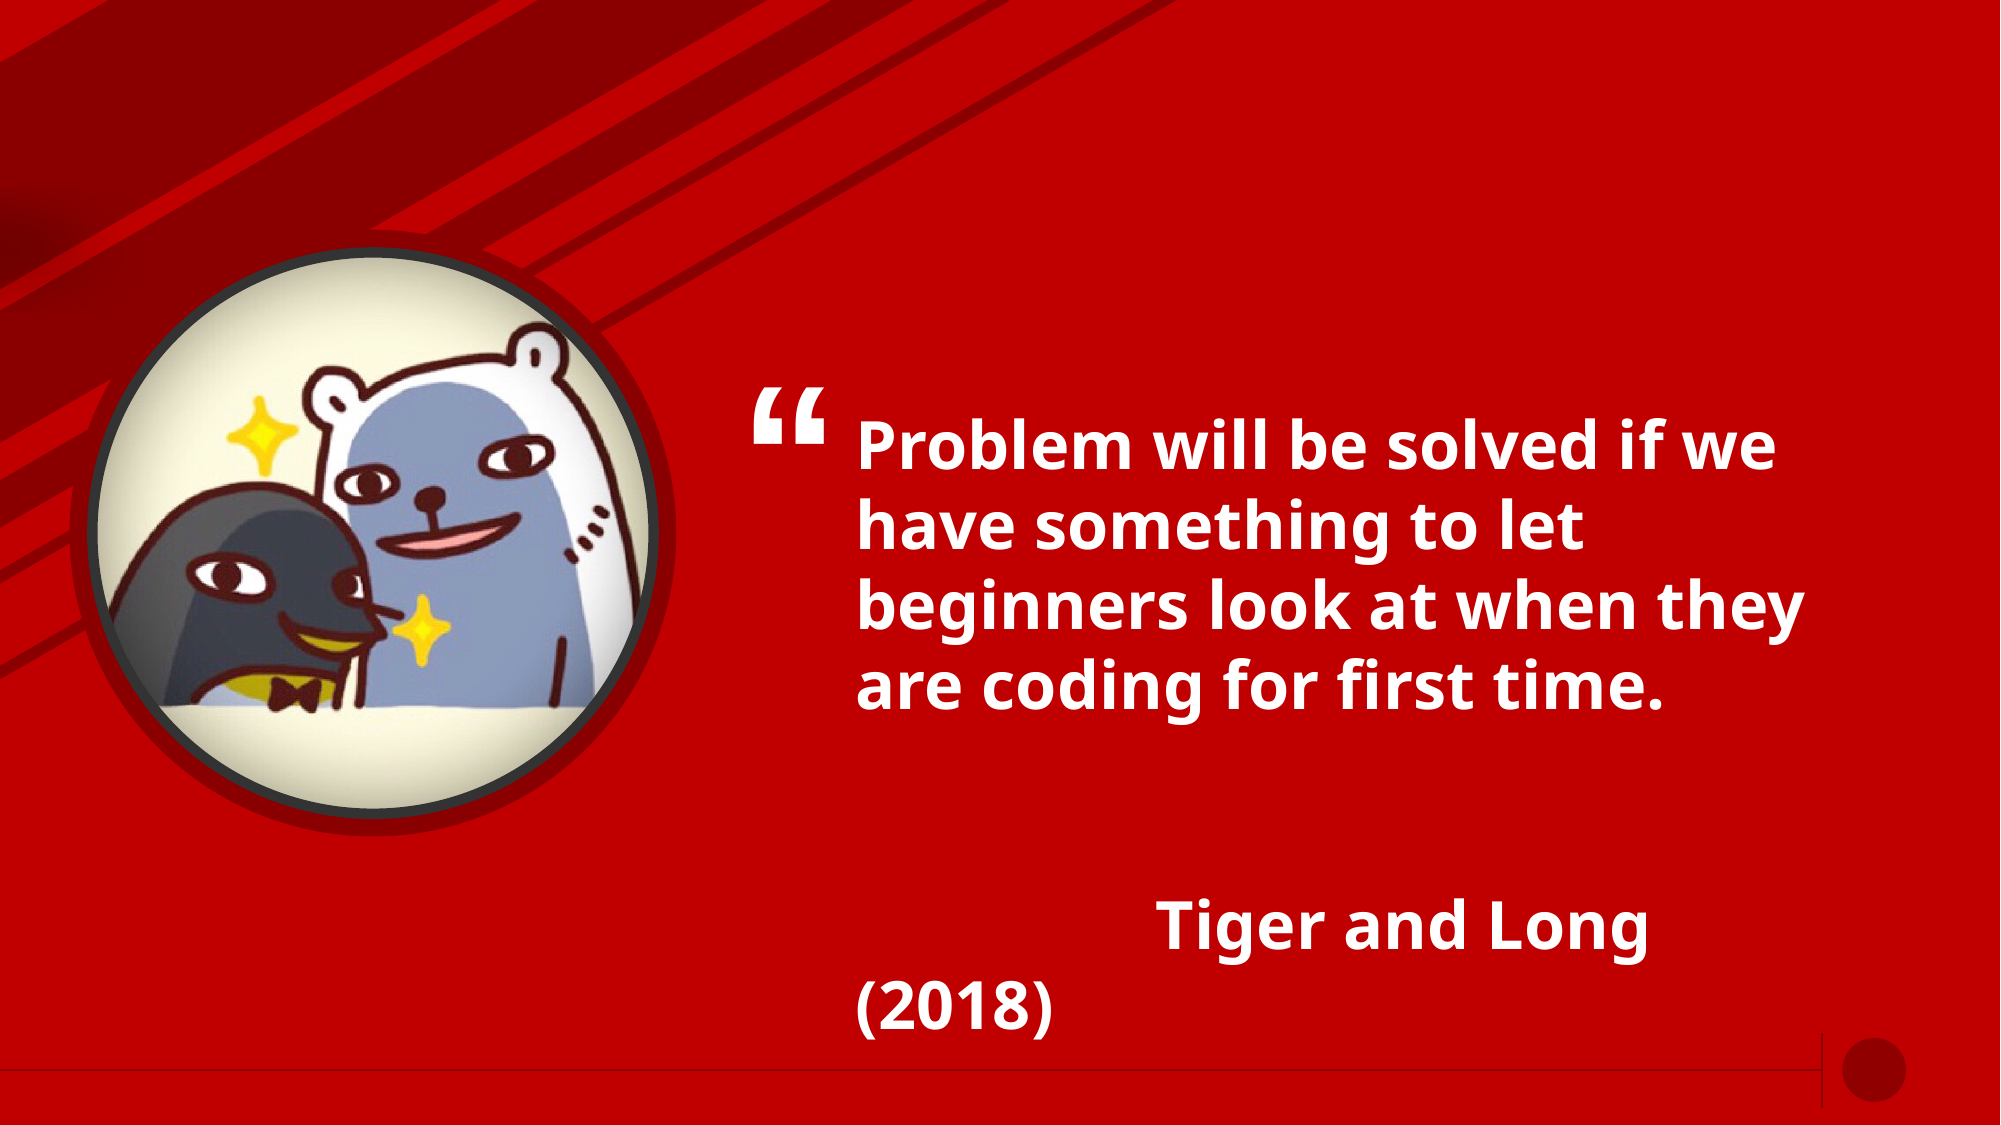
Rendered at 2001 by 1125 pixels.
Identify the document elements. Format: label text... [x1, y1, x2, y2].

title Problem will be solved if we have something to let beginners look at when they are coding for first time. Tiger and Long (2018) [840, 395, 1883, 983]
picture [92, 252, 654, 814]
